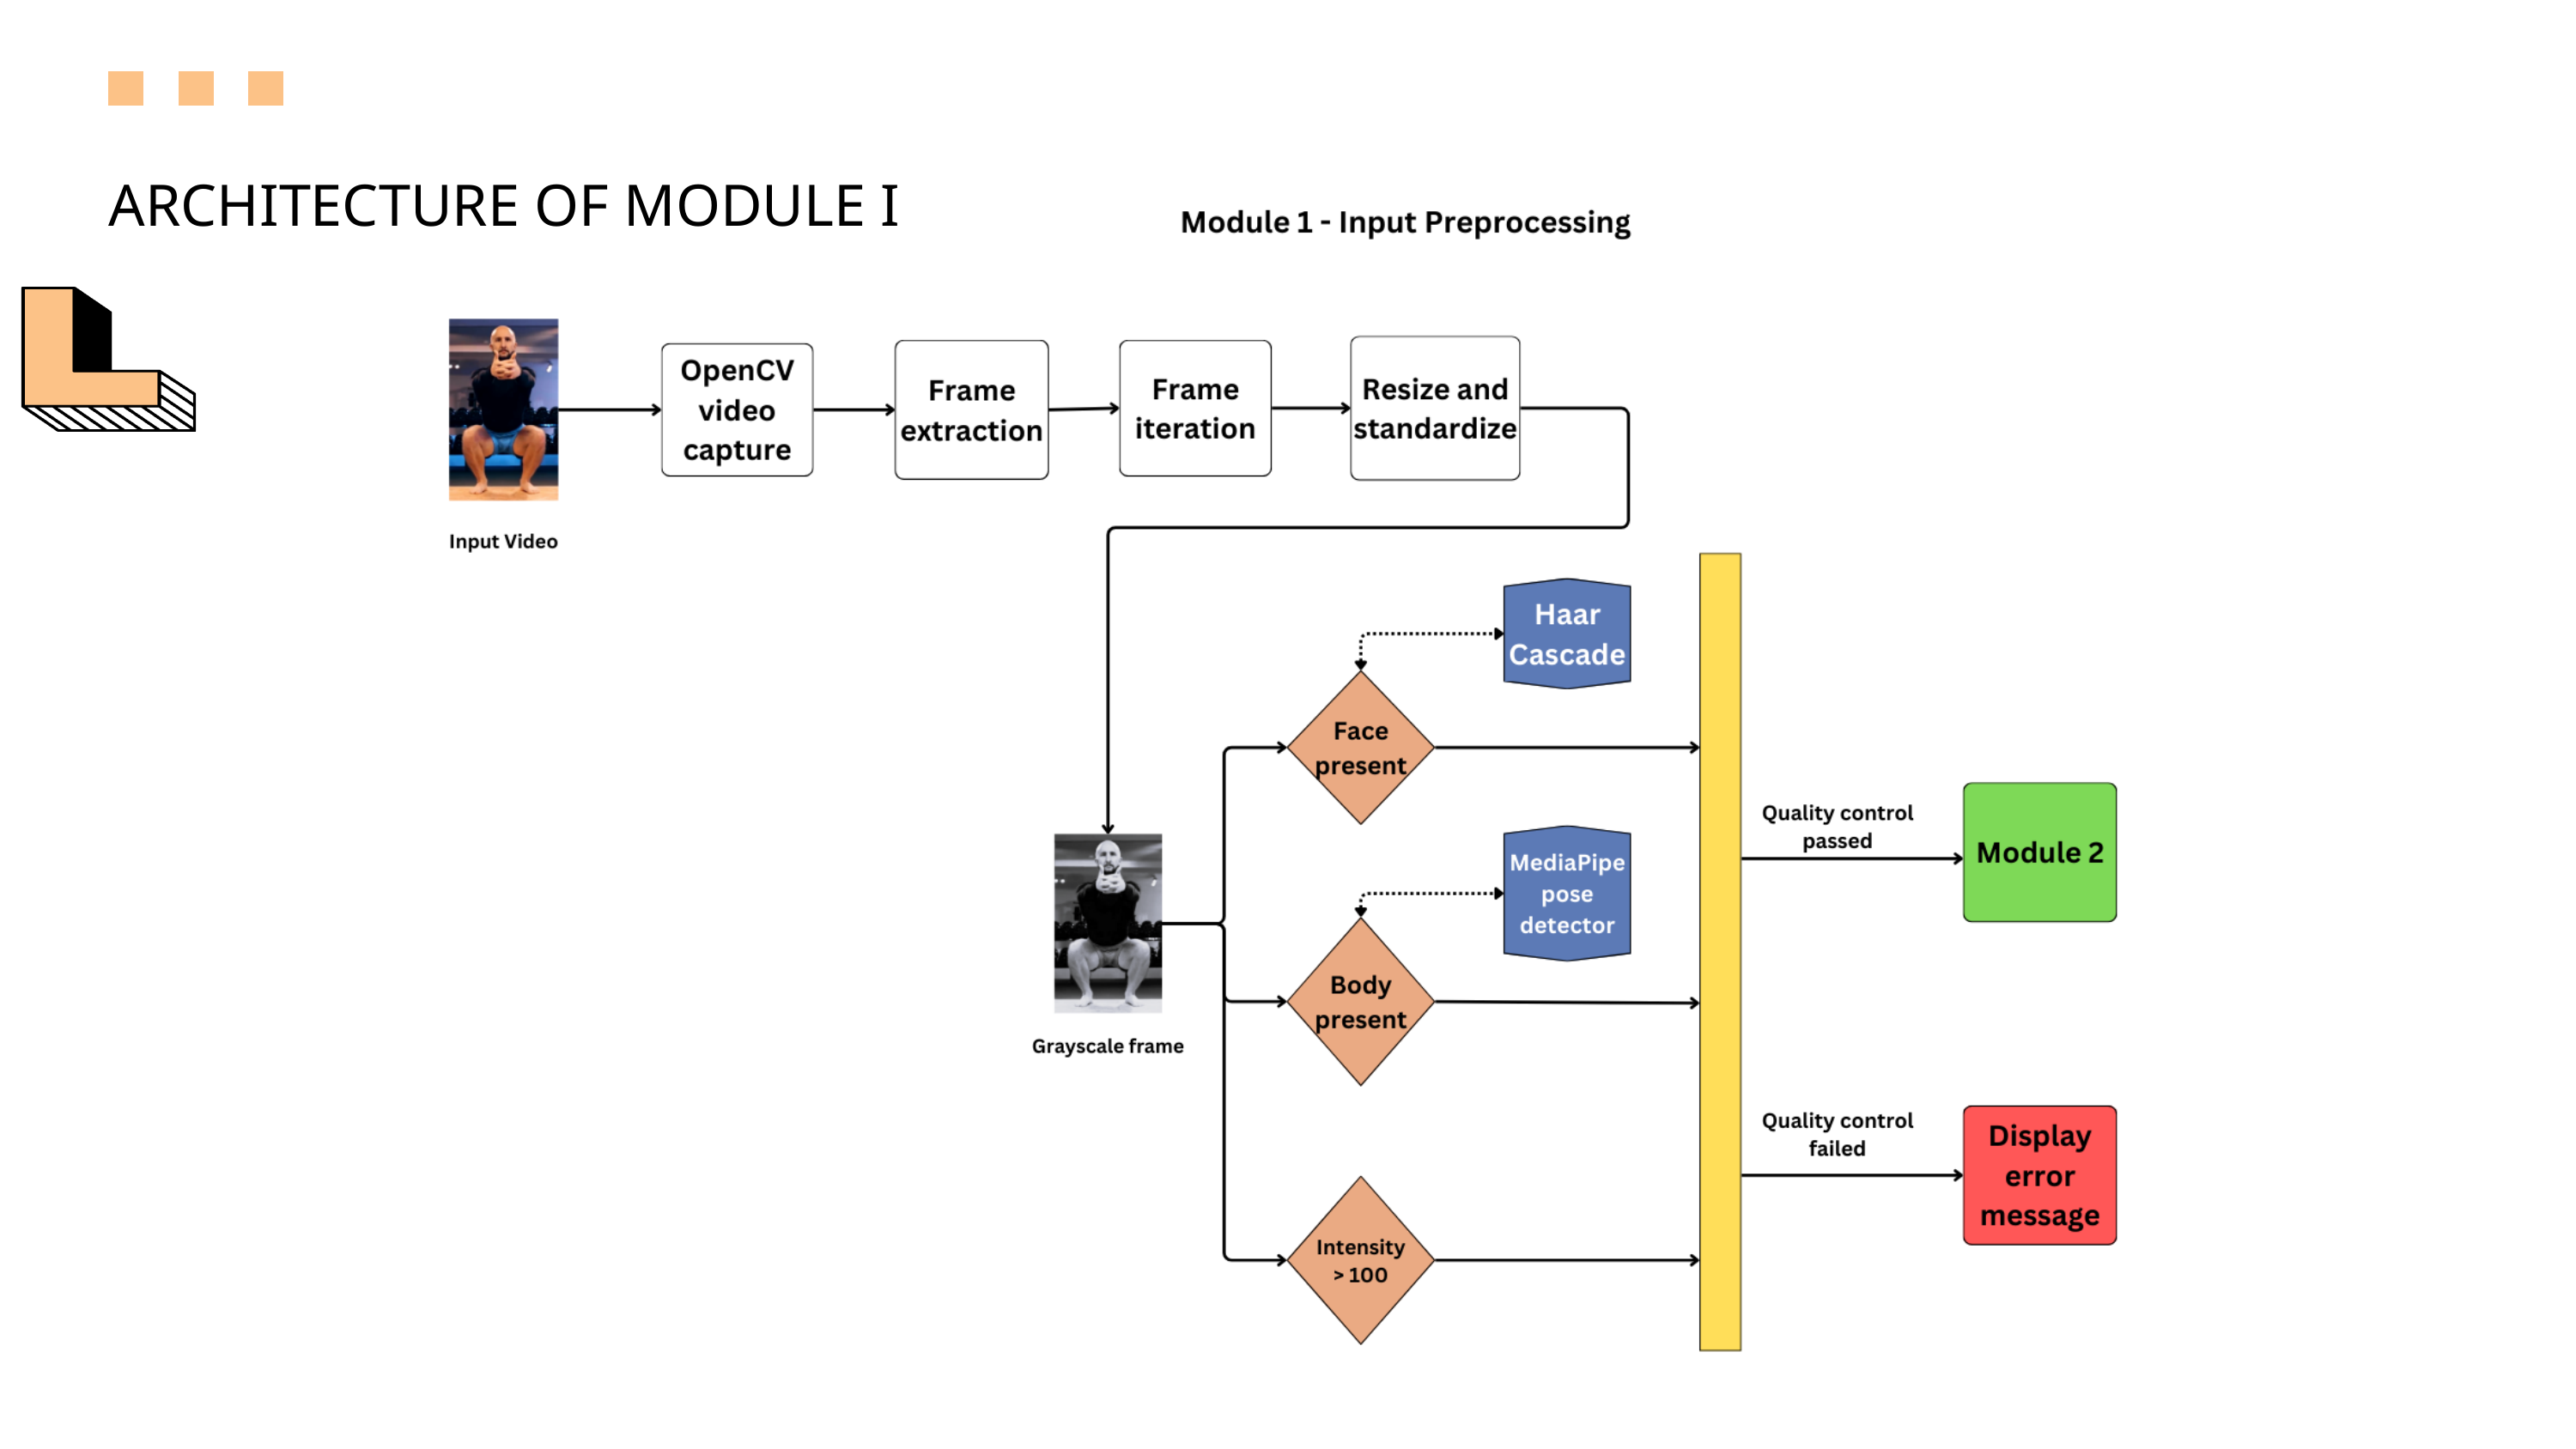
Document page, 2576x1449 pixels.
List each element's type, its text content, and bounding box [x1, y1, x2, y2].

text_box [108, 70, 284, 106]
text_box [21, 287, 197, 433]
text_box [375, 174, 2200, 1383]
text_box ARCHITECTURE OF MODULE I [108, 177, 1869, 238]
